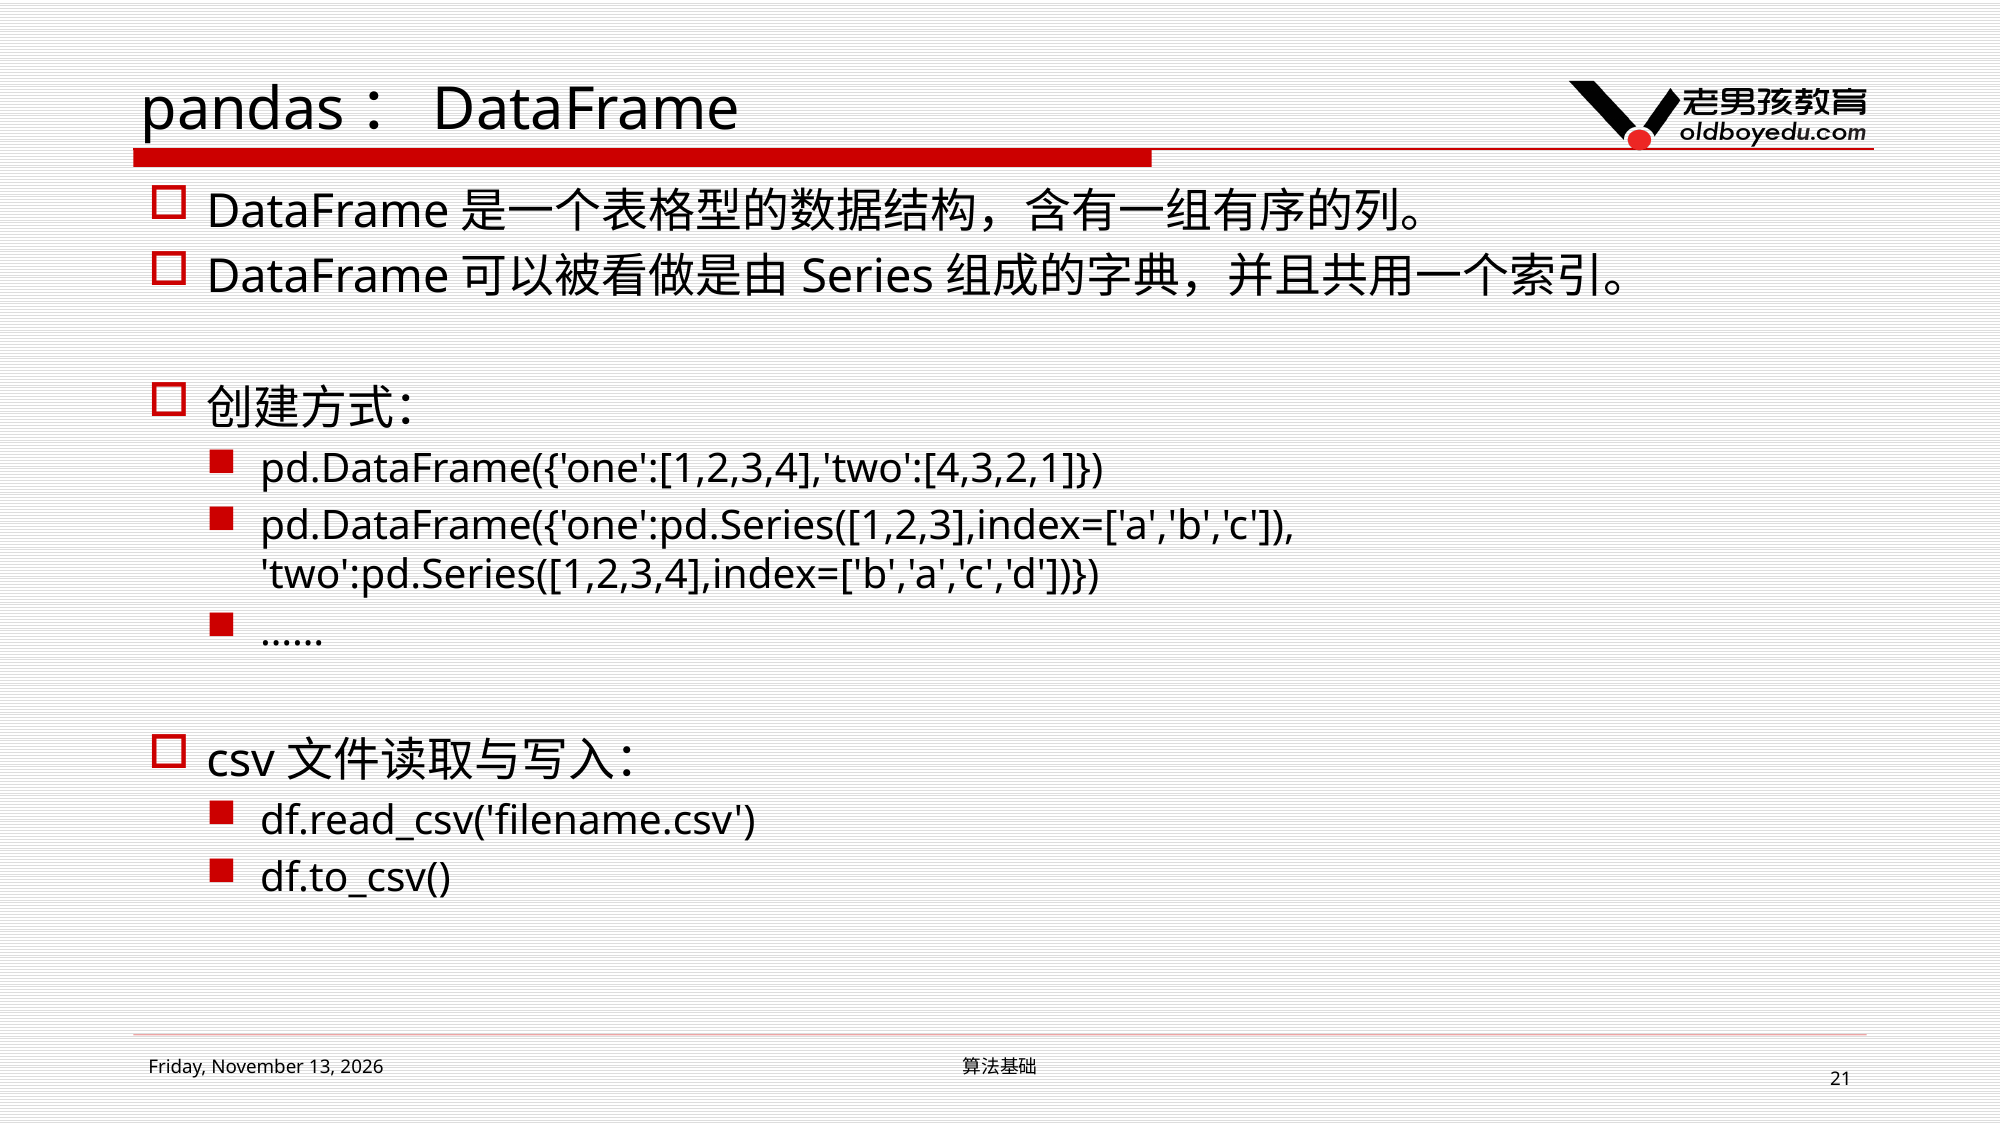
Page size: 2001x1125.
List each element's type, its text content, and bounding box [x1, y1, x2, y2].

title pandas：DataFrame [125, 50, 1876, 149]
list DataFrame是一个表格型的数据结构，含有一组有序的列。 DataFrame可以被看做是由Series组成的字典，并且共用一个索引。 创建方式： pd.DataFrame({'one':[1,2,3,4],'two':[4,3,2,1]}) pd.DataFrame({'one':pd.Series([1,2,3],index=['a','b','c']), 'two':pd.Series([1,2,3,4],index=['b','a','c','d'])}) …… csv文件读取与写入： df.read_csv('filename.csv') df.to_csv() [133, 172, 1867, 988]
footer 算法基础 [683, 1046, 1317, 1103]
slide_number 21 [1433, 1058, 1867, 1103]
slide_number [133, 1046, 567, 1103]
